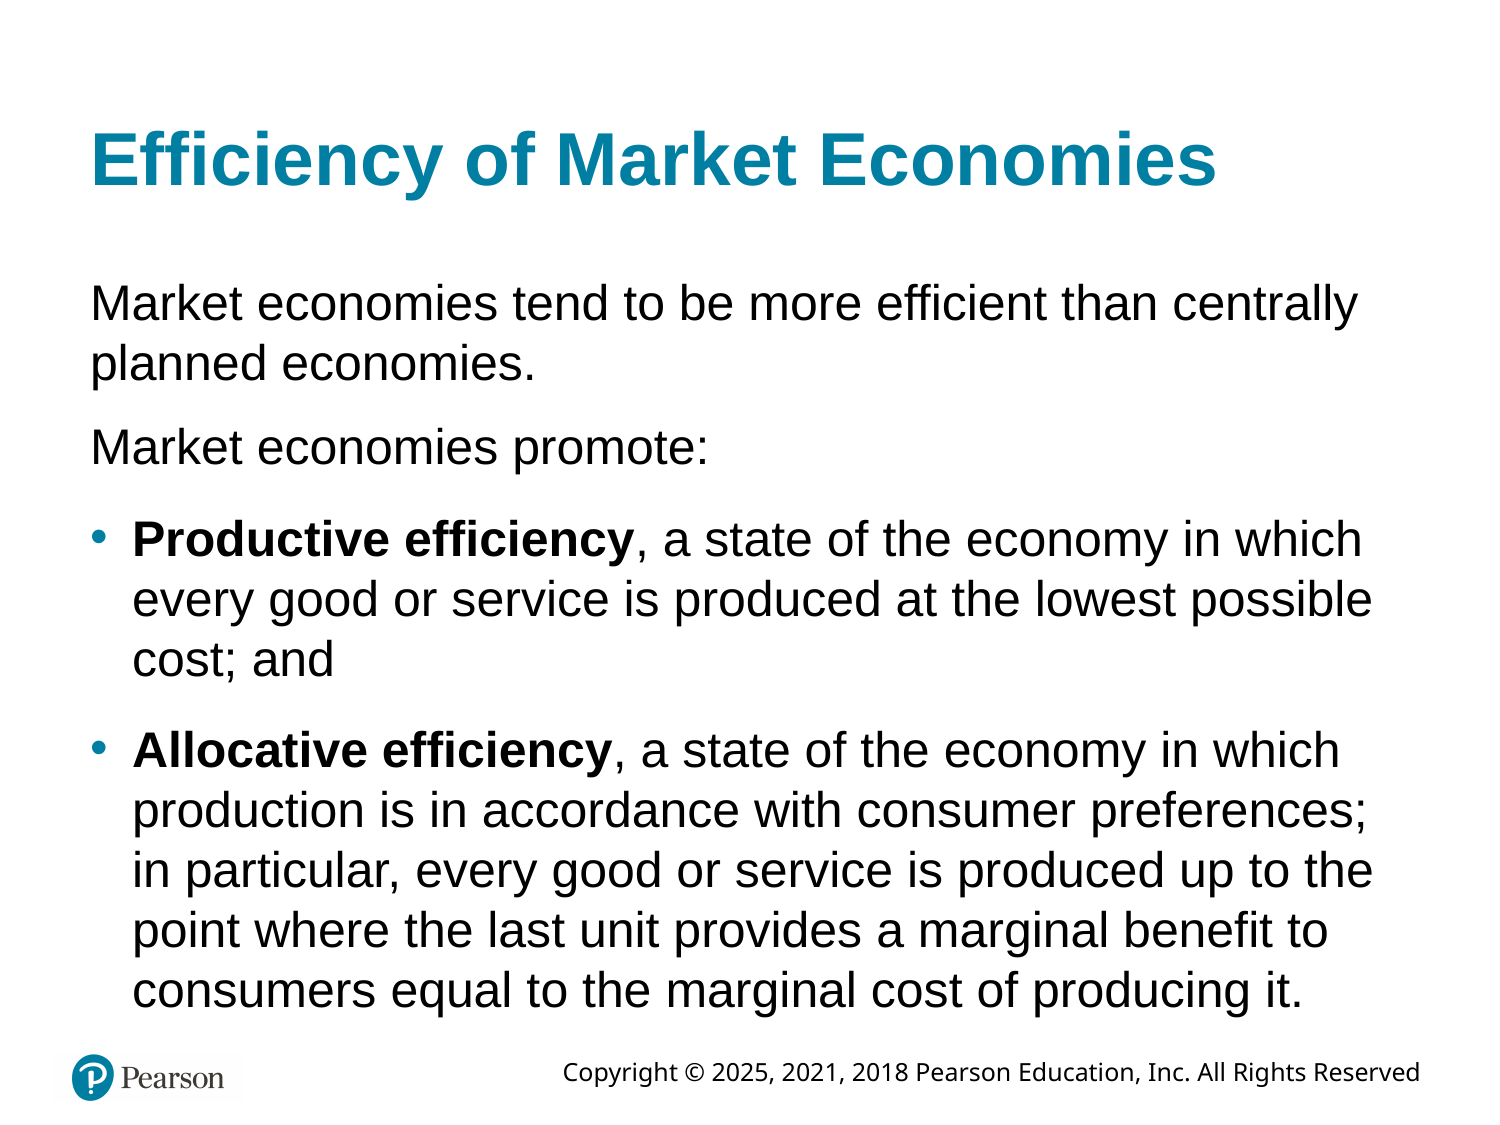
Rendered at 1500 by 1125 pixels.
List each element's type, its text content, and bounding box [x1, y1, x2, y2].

title Efficiency of Market Economies [75, 35, 1425, 216]
list Market economies tend to be more efficient than centrally planned economies. Market economies promote: Productive efficiency, a state of the economy in which every good or service is produced at the lowest possible cost; and Allocative efficiency, a state of the economy in which production is in accordance with consumer preferences; in particular, every good or service is produced up to the point where the last unit provides a marginal benefit to consumers equal to the marginal cost of producing it. [75, 255, 1426, 1027]
picture [51, 1053, 245, 1102]
